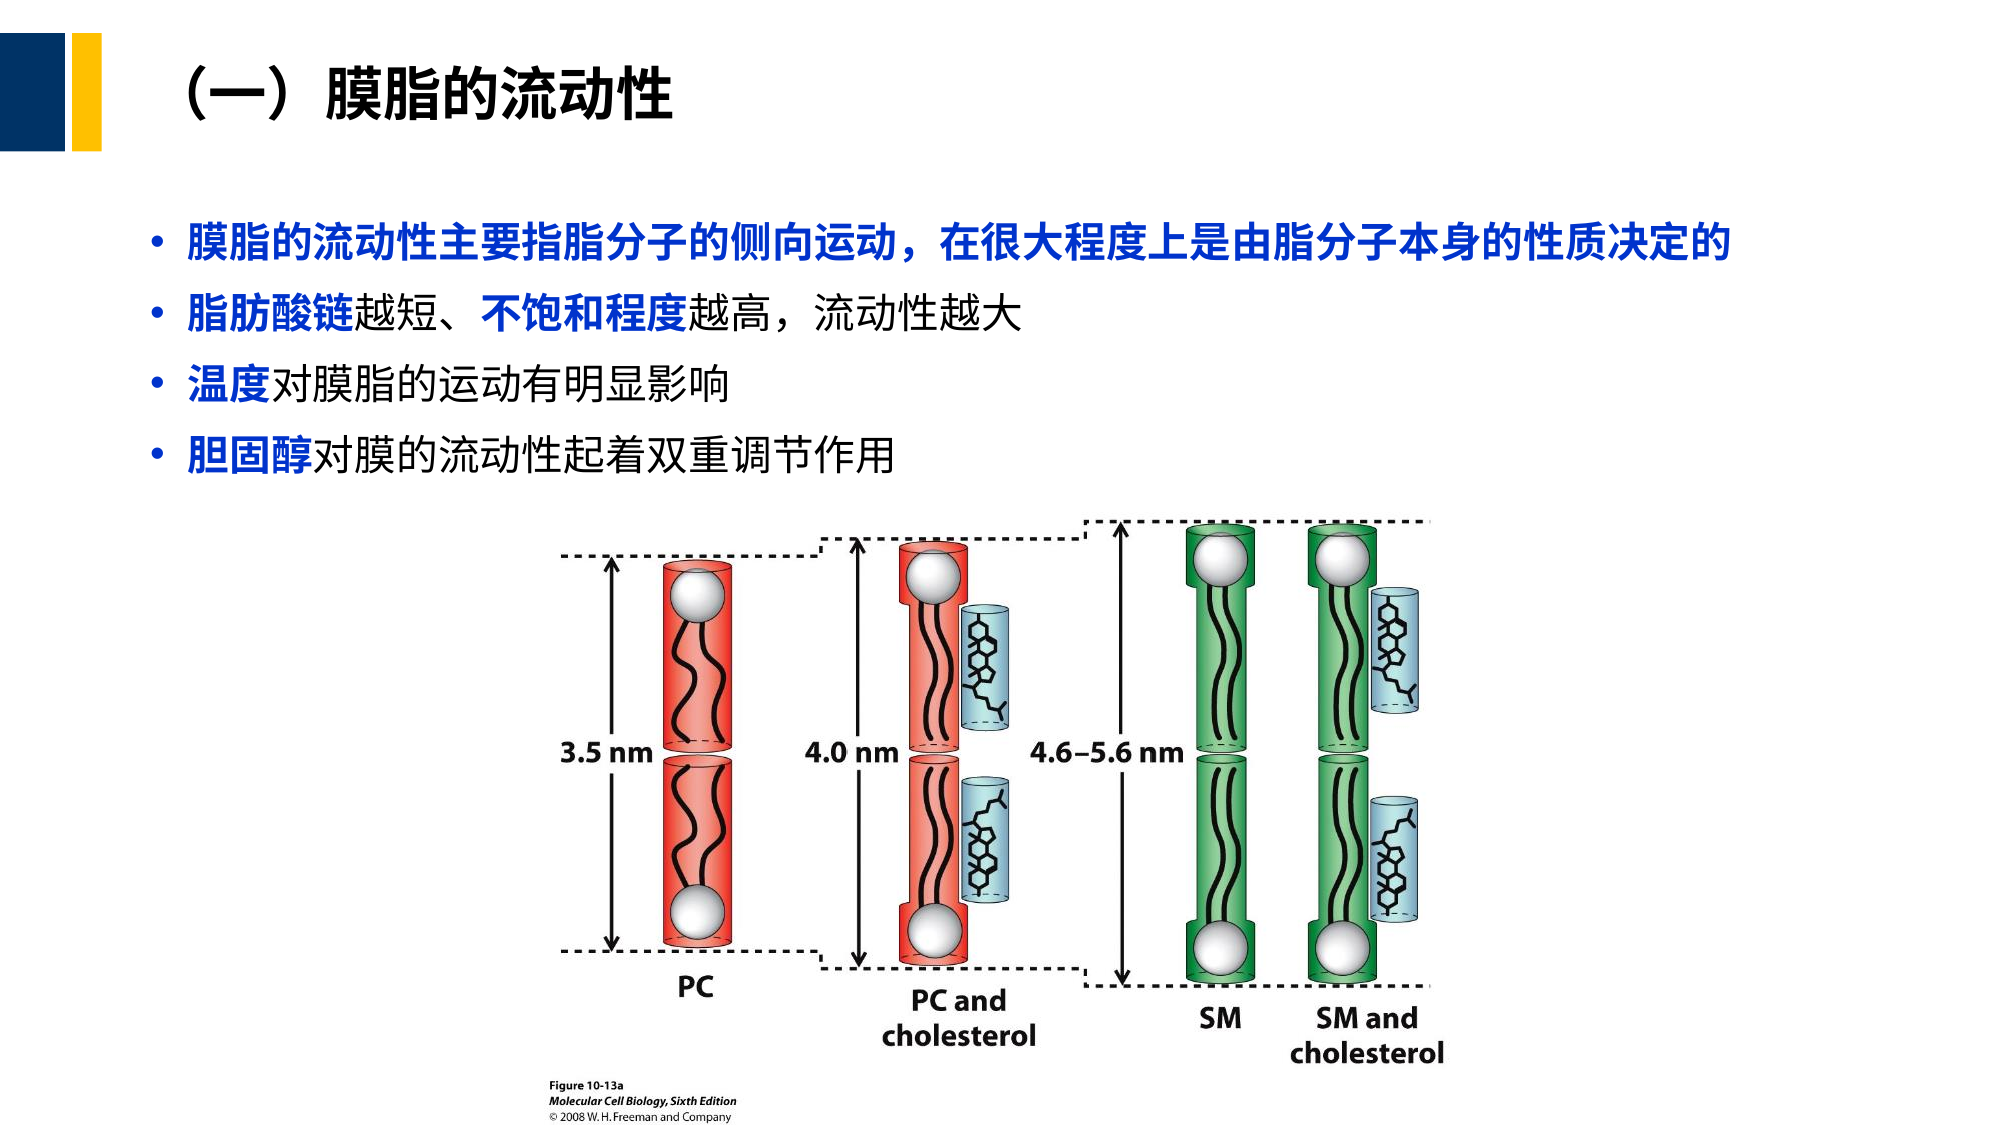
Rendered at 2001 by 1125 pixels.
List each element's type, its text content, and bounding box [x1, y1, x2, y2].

title （一）膜脂的流动性 [135, 33, 1950, 152]
picture [544, 504, 1456, 1125]
list 膜脂的流动性主要指脂分子的侧向运动，在很大程度上是由脂分子本身的性质决定的 脂肪酸链越短、不饱和程度越高，流动性越大 温度对膜脂的运动有明显影响 胆固醇对膜的流动性起着双重调节作用 [135, 200, 1950, 1092]
